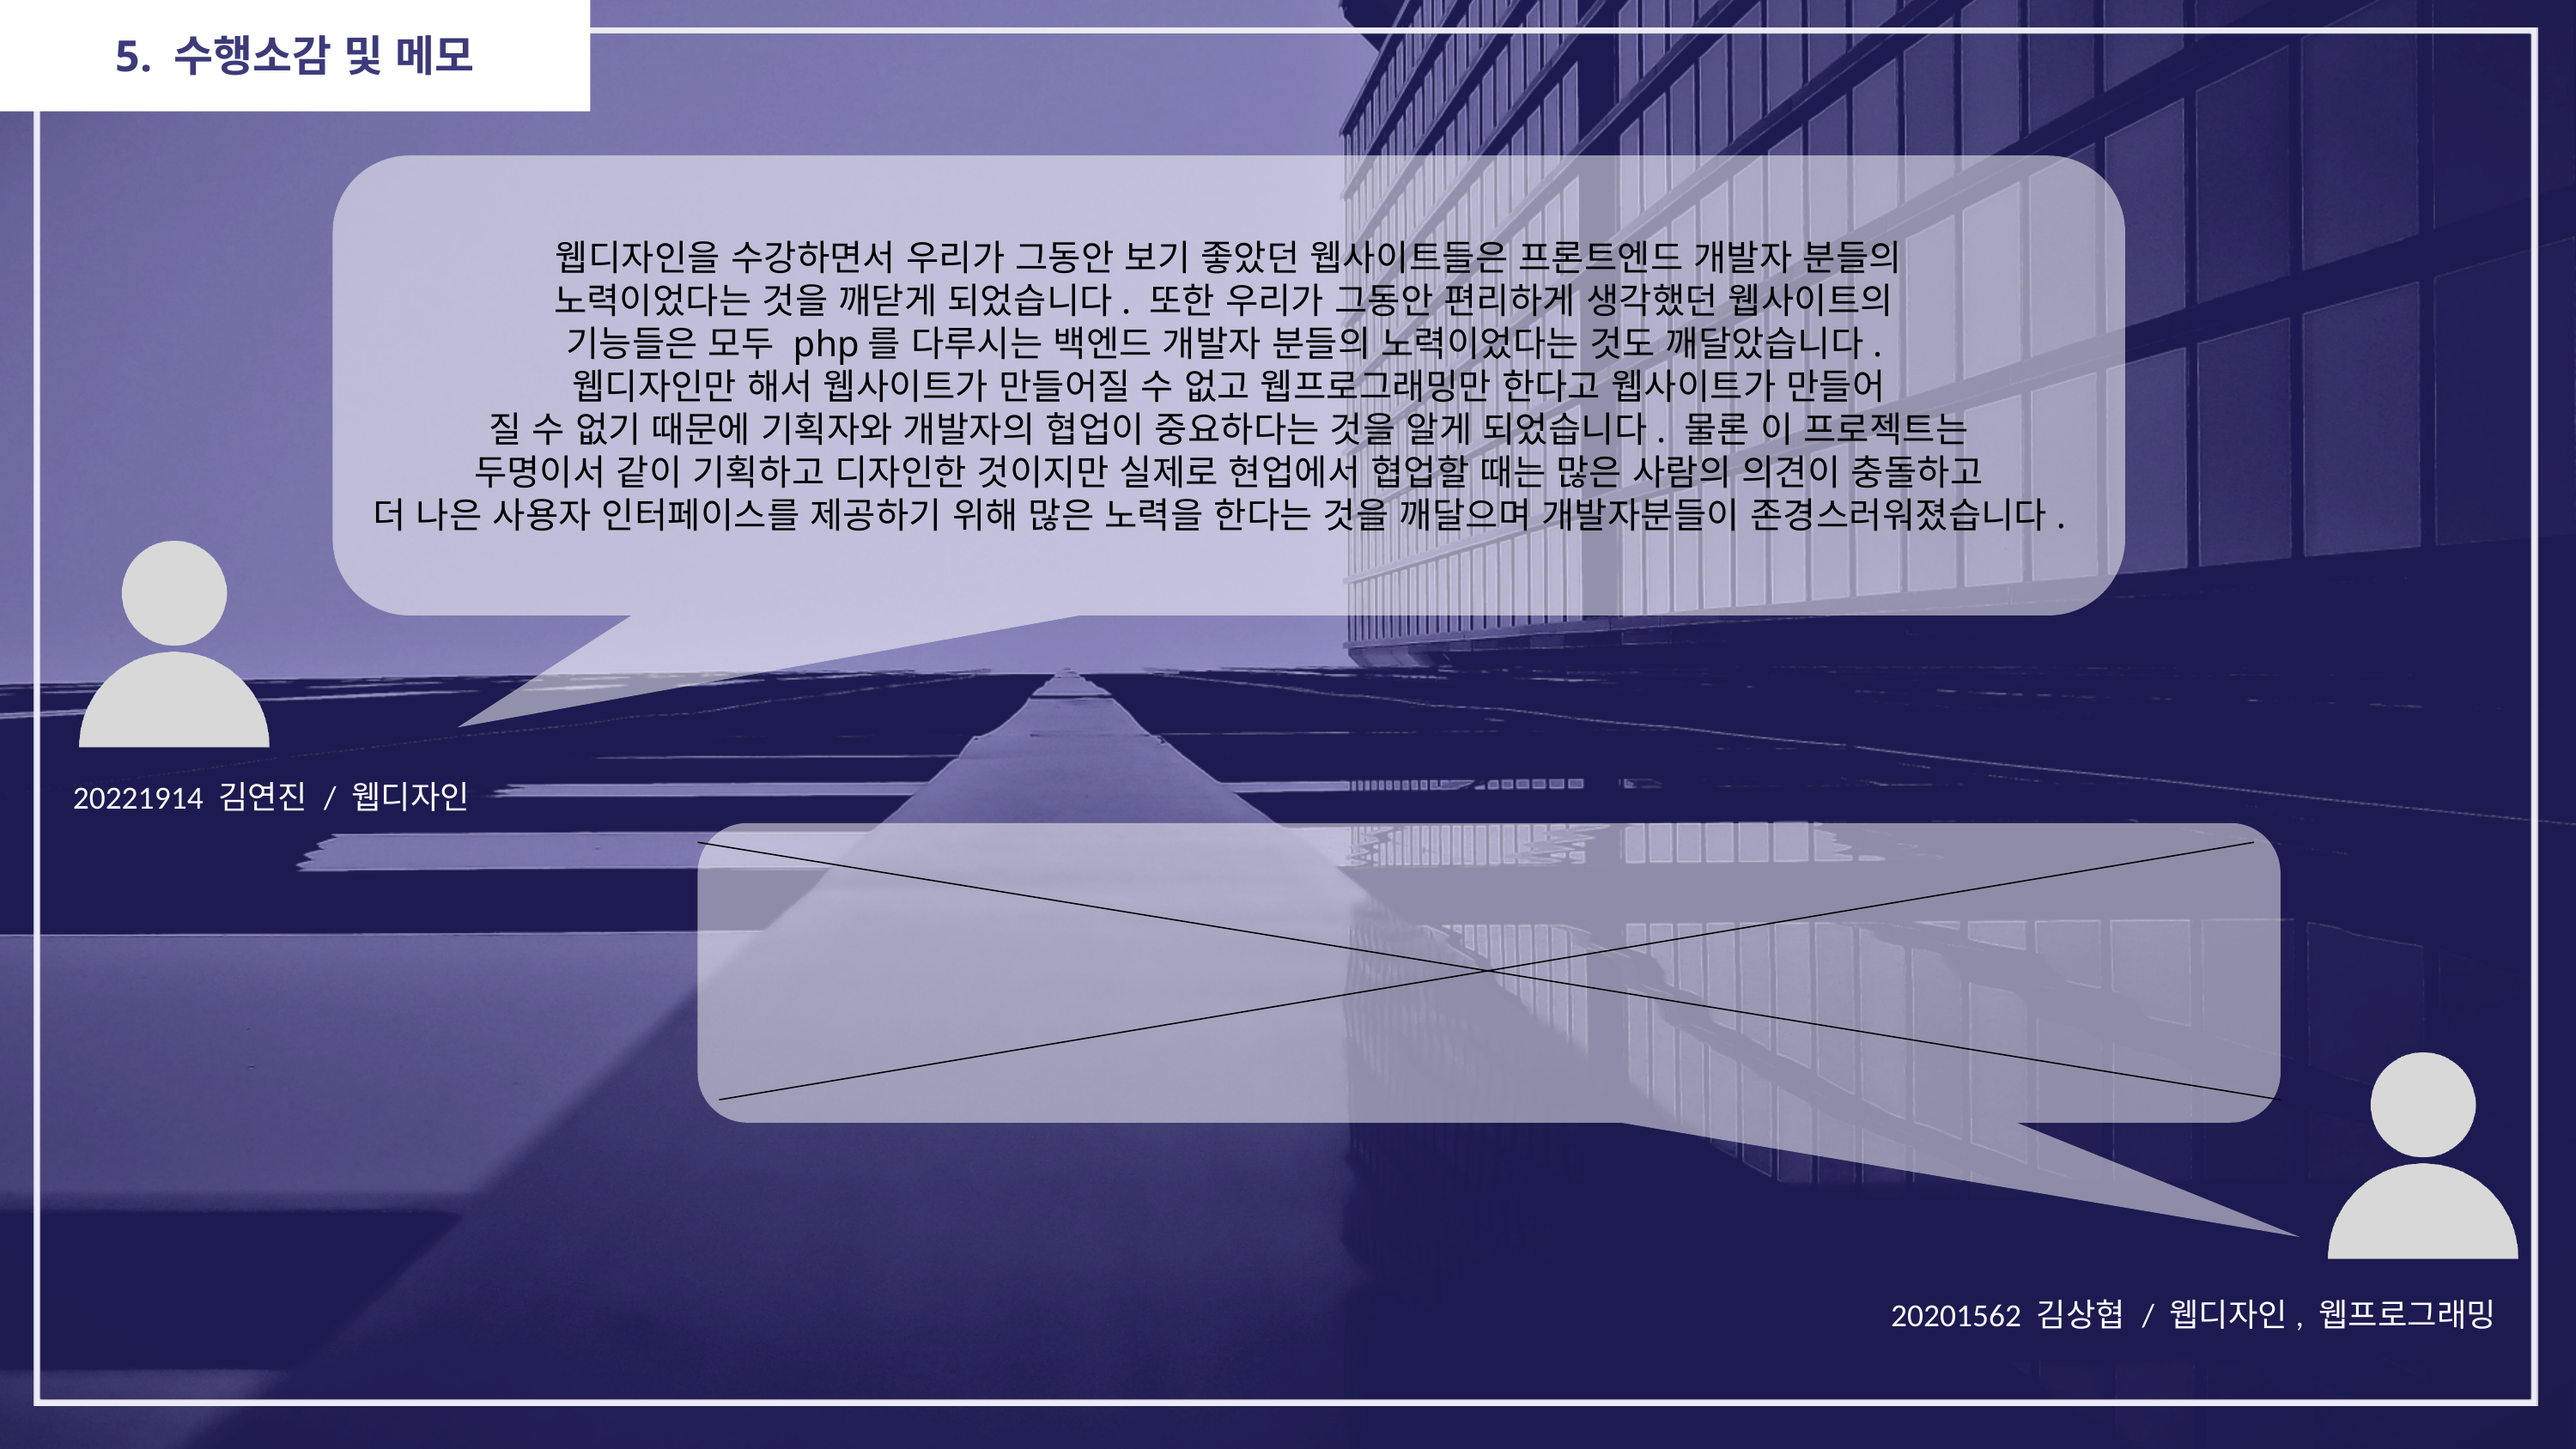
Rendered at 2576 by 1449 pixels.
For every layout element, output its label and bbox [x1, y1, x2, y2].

picture [2281, 1014, 2565, 1298]
text_box [0, 0, 2576, 1449]
text_box [697, 841, 2281, 1100]
text_box [33, 27, 2538, 1407]
picture [32, 501, 316, 786]
